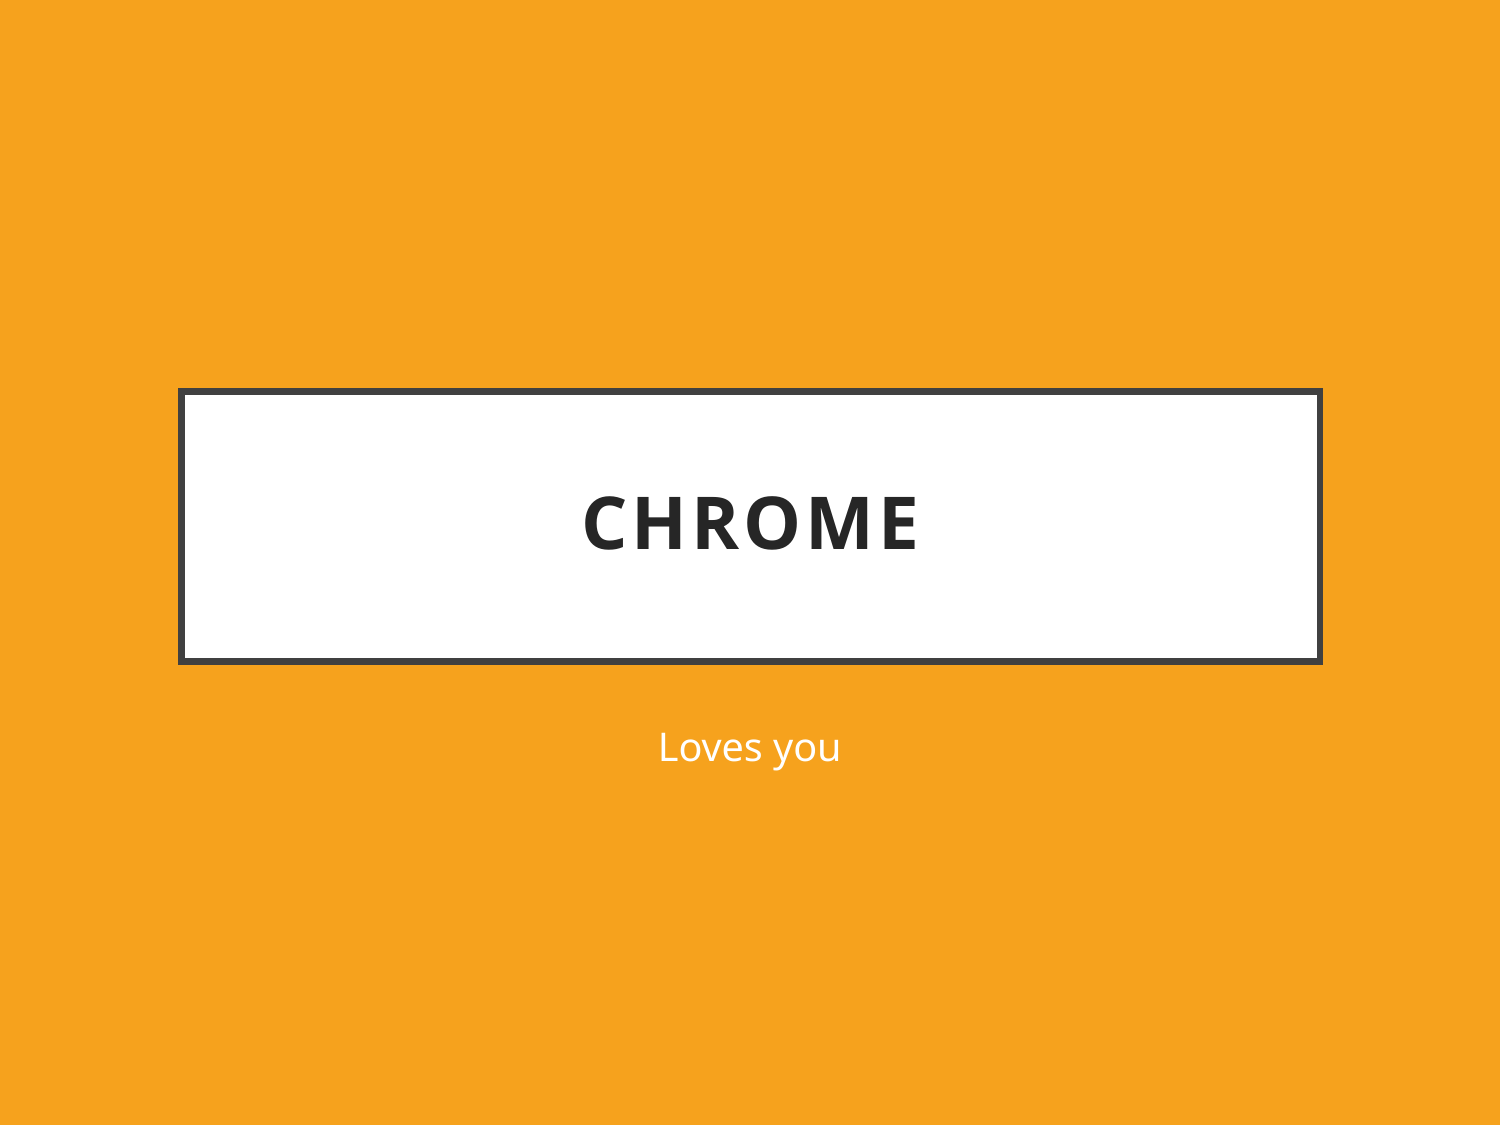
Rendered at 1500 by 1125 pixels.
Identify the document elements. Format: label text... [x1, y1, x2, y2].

title Chrome [178, 388, 1323, 665]
list Loves you [331, 713, 1169, 922]
